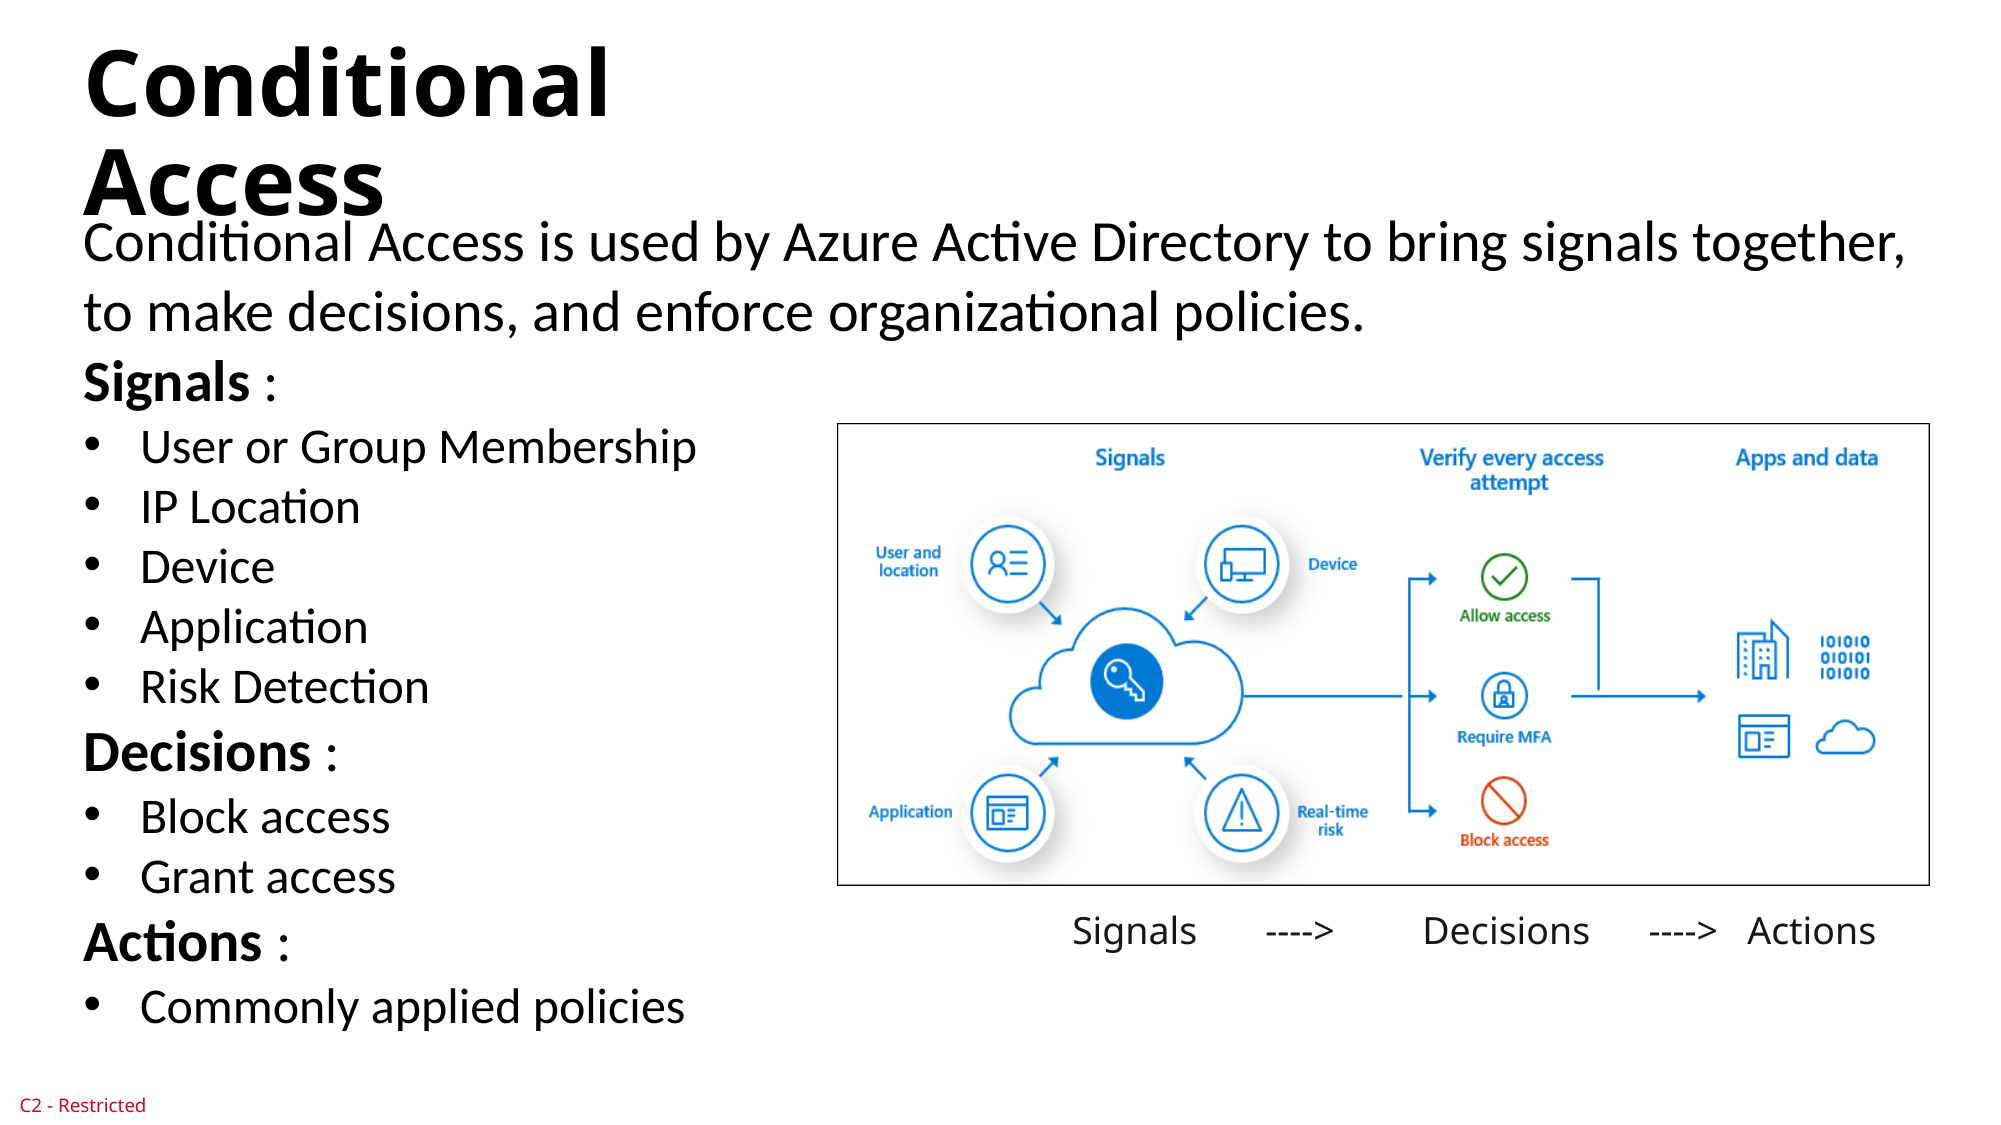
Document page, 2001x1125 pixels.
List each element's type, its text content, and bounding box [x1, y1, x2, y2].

picture [837, 423, 1930, 886]
text_box Conditional Access is used by Azure Active Directory to bring signals together, to make decisions, and enforce organizational policies. Signals : User or Group Membership IP Location Device Application Risk Detection Decisions : Block access Grant access Actions : Commonly applied policies [68, 141, 1929, 1096]
text_box Signals ----> Decisions ----> Actions [930, 899, 1932, 960]
text_box Conditional Access [68, 29, 805, 141]
